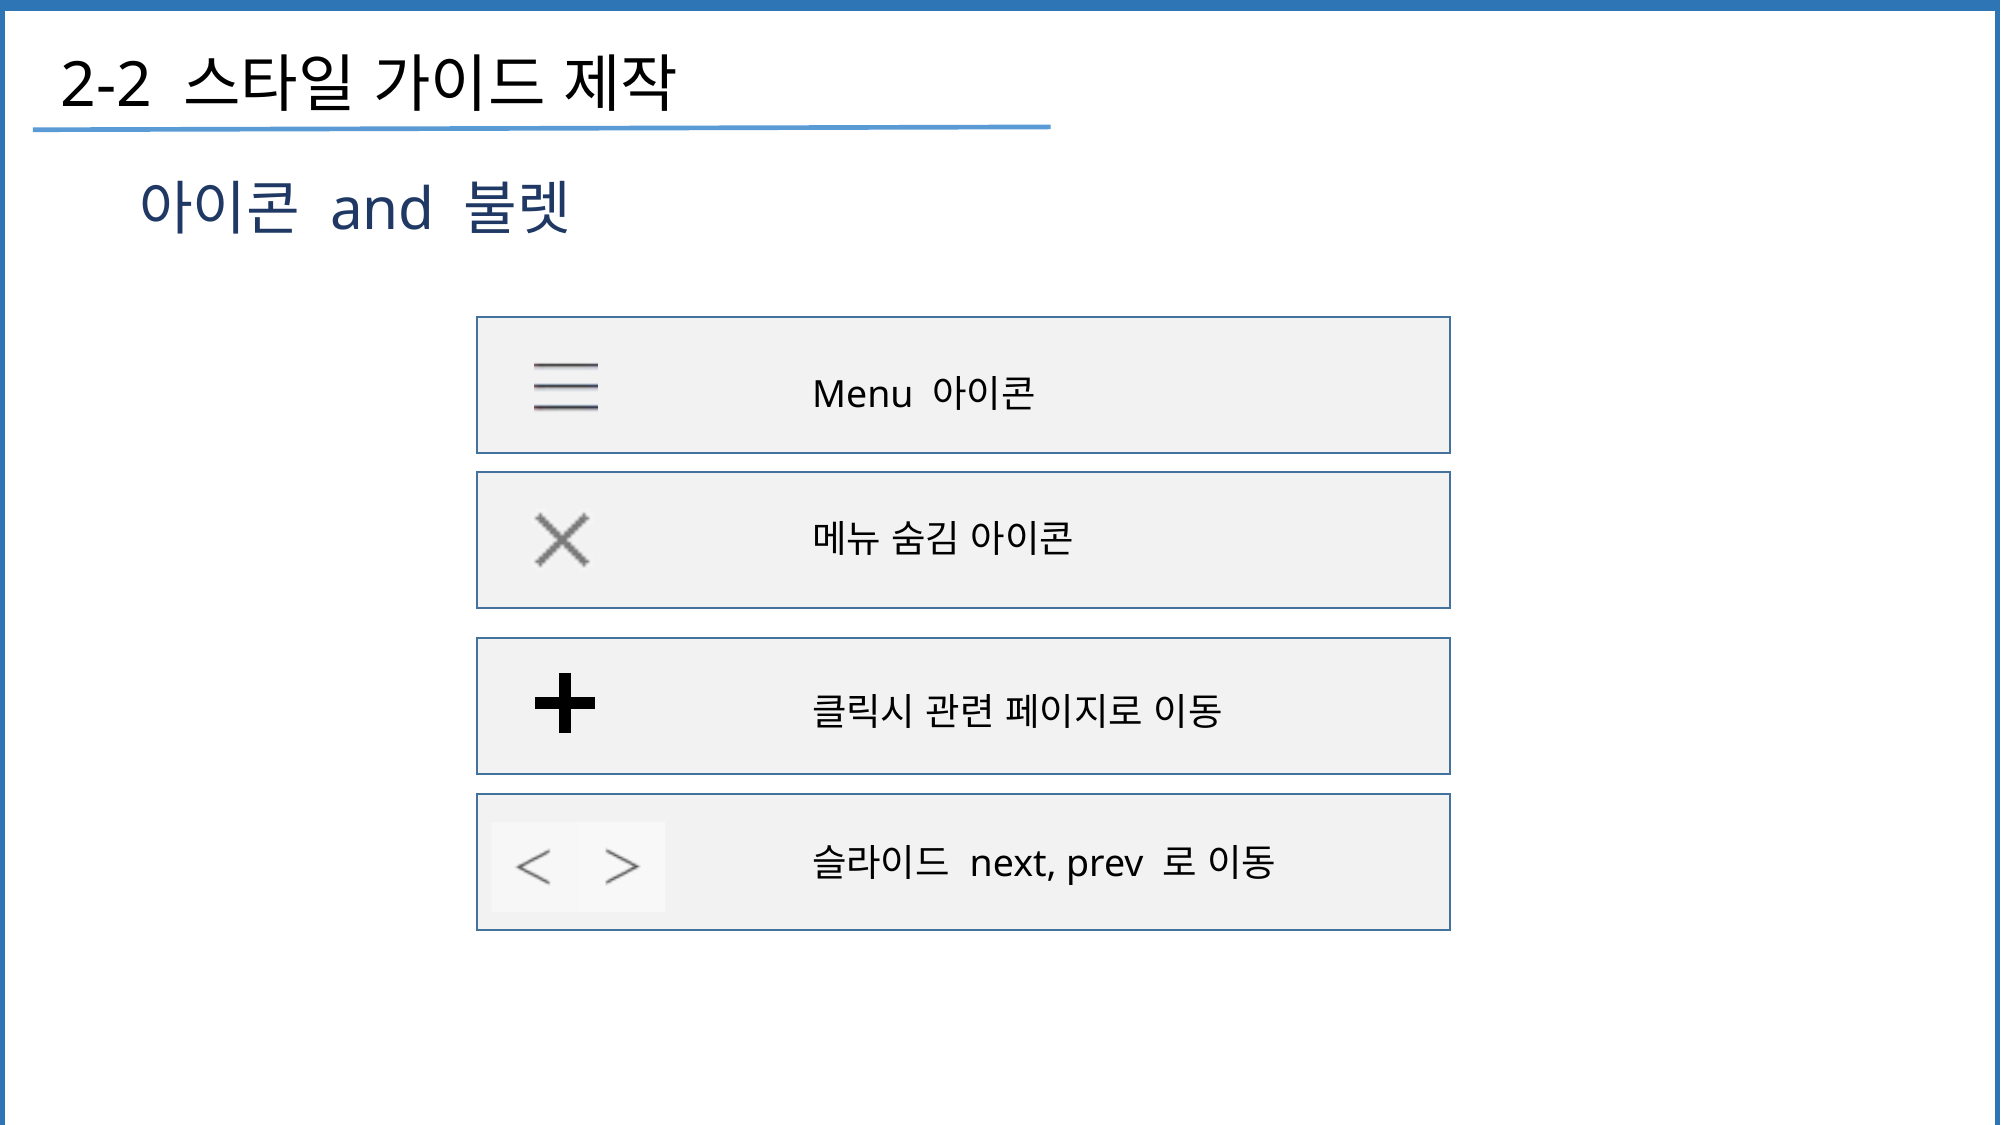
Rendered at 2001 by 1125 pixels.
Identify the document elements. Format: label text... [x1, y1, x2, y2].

text_box [0, 4, 2000, 1125]
picture [535, 673, 595, 733]
text_box 슬라이드 next, prev 로 이동 [797, 831, 1304, 892]
text_box [476, 637, 1451, 775]
text_box Menu 아이콘 [797, 362, 1269, 423]
picture [534, 304, 598, 482]
text_box 메뉴 숨김 아이콘 [797, 507, 1277, 567]
text_box 클릭시 관련 페이지로 이동 [797, 680, 1333, 741]
picture [490, 822, 665, 912]
text_box [476, 316, 534, 454]
text_box [476, 471, 1451, 609]
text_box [32, 126, 1051, 130]
title 2-2 스타일 가이드 제작 [45, 21, 1164, 150]
list 아이콘 and 불렛 [124, 171, 608, 254]
text_box [476, 793, 1451, 931]
picture [529, 507, 598, 579]
text_box [598, 316, 1451, 454]
